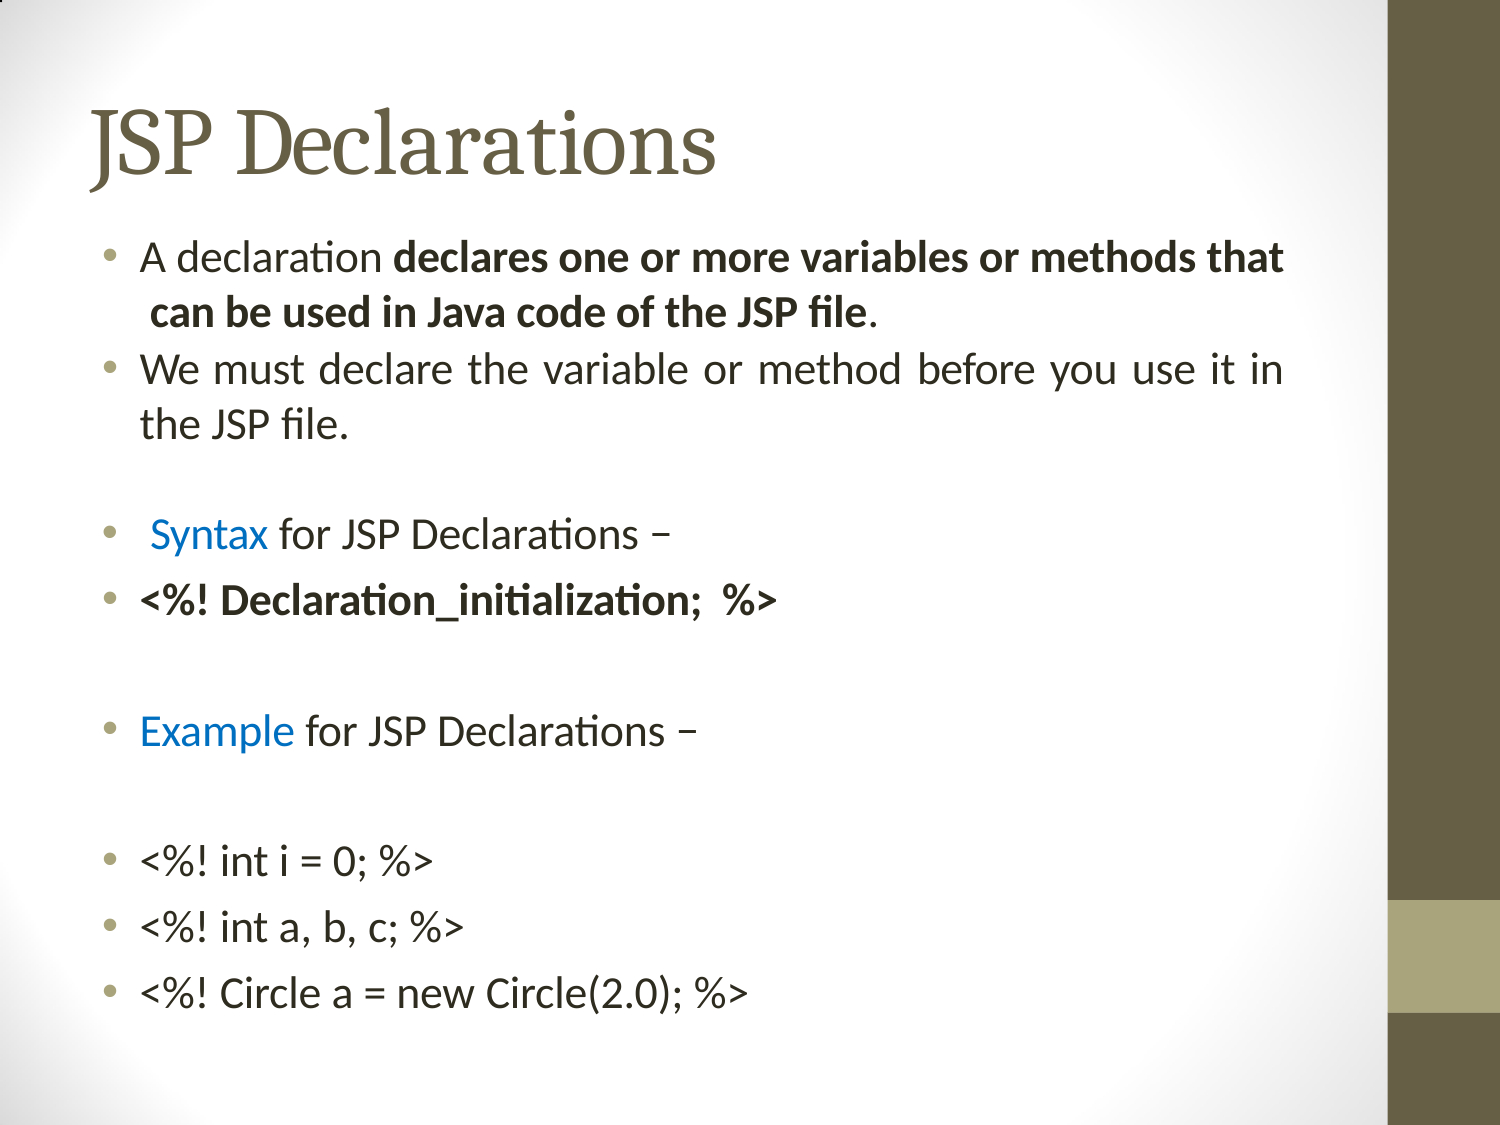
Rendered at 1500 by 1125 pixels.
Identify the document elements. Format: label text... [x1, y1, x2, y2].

text_box A declaration declares one or more variables or methods that can be used in Java code of the JSP file. We must declare the variable or method before you use it in the JSP file. Syntax for JSP Declarations − <%! Declaration_initialization; %> Example for JSP Declarations − <%! int i = 0; %> <%! int a, b, c; %> <%! Circle a = new Circle(2.0); %> [99, 224, 1285, 1019]
picture [0, 0, 1387, 1125]
title JSP Declarations [87, 76, 729, 267]
